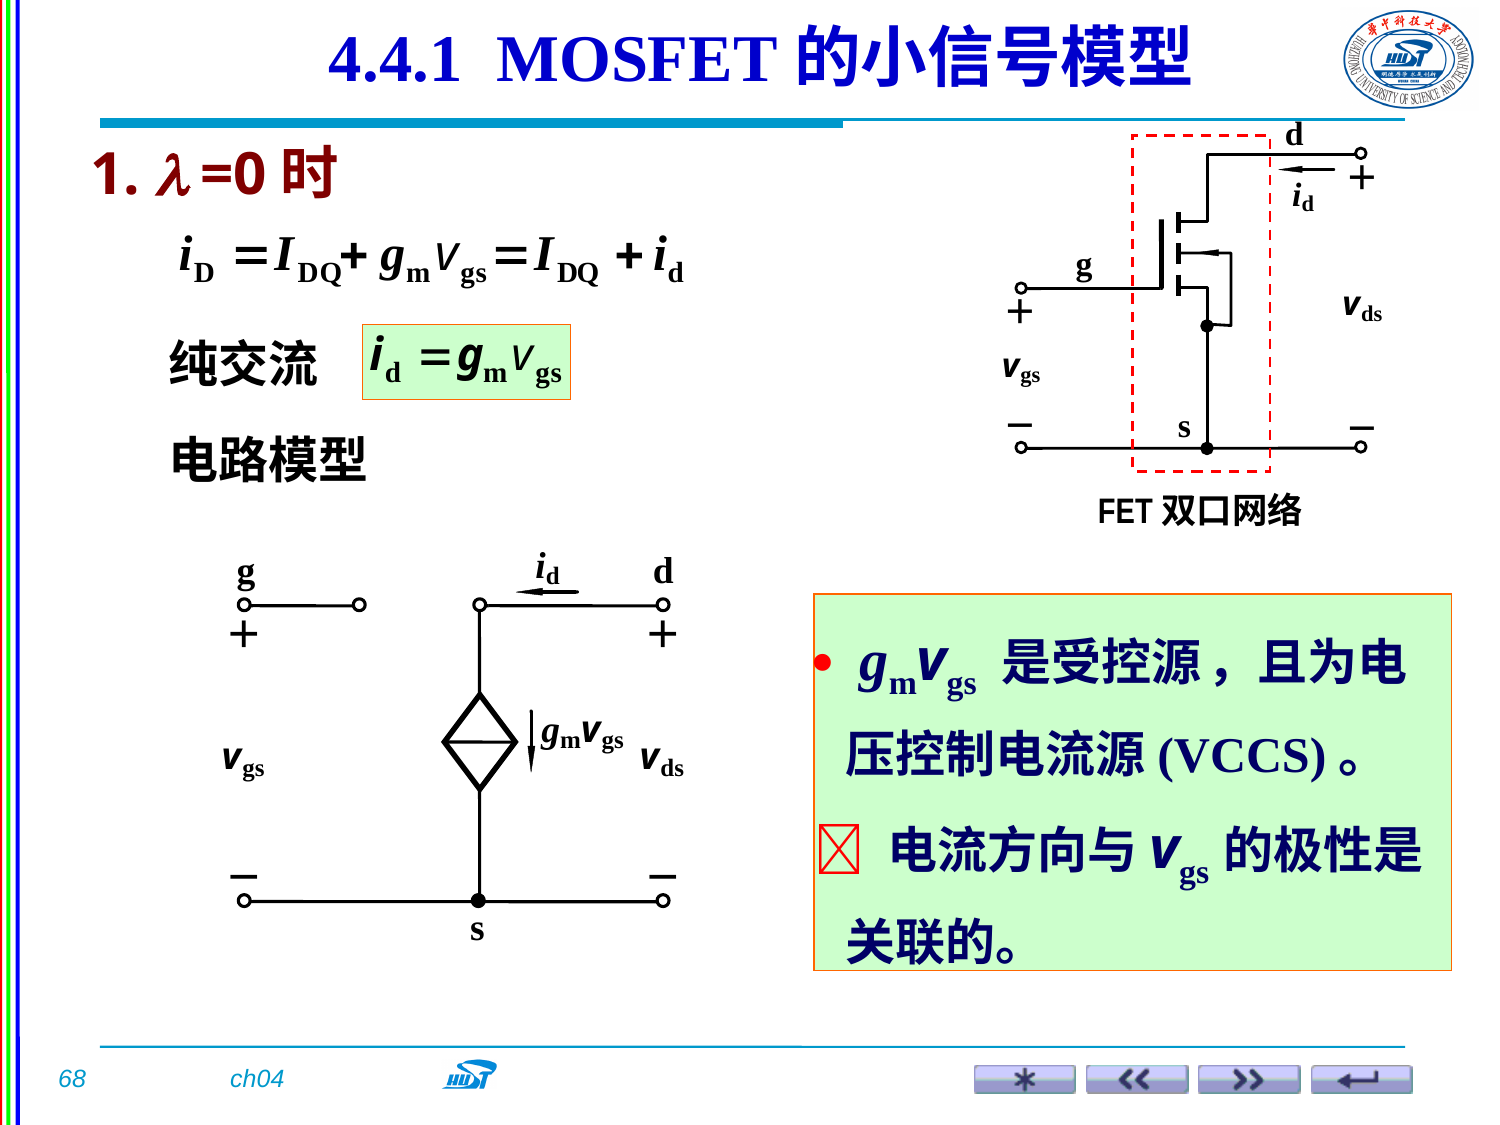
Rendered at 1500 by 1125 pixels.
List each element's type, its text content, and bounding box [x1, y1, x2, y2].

picture [1086, 1065, 1189, 1094]
picture [1311, 1065, 1413, 1094]
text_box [170, 219, 482, 300]
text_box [362, 324, 571, 400]
text_box FET双口网络 [1082, 501, 1323, 538]
text_box 4.4.1 MOSFET的小信号模型 [123, 7, 1400, 102]
picture [1198, 1065, 1301, 1094]
text_box 1.  =0时 [75, 128, 991, 214]
picture [974, 1065, 1076, 1094]
picture [1340, 7, 1479, 111]
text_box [483, 219, 693, 300]
text_box 电路模型 [153, 409, 411, 496]
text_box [215, 542, 693, 947]
text_box  gmvgs 是受控源 ，且为电压控制电流源(VCCS)。  电流方向与vgs的极性是关联的。 [814, 593, 1452, 971]
picture [441, 1059, 497, 1089]
text_box 纯交流 [153, 312, 411, 400]
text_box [996, 114, 1388, 492]
